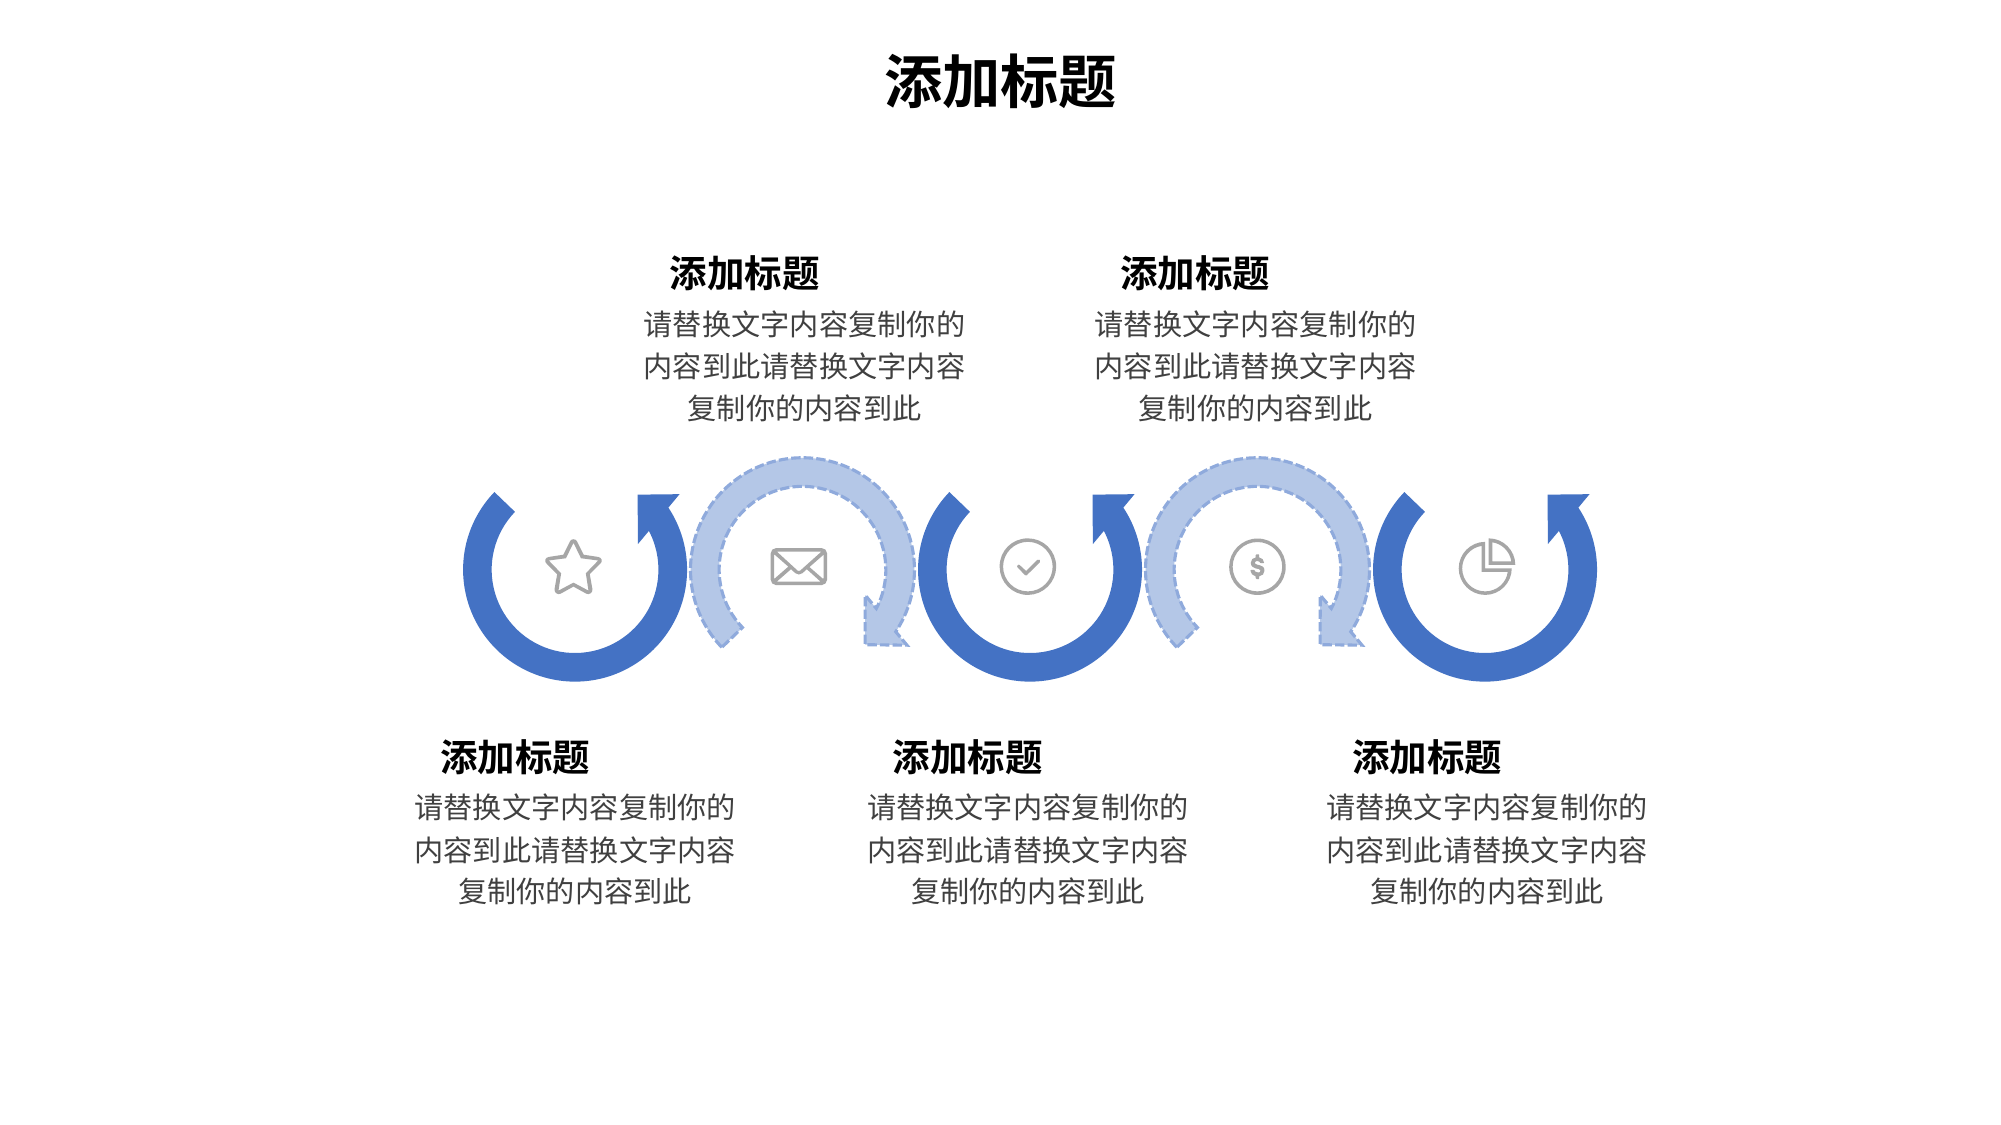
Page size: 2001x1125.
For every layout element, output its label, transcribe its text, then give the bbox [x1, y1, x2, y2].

text_box [770, 548, 828, 586]
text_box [1073, 234, 1438, 435]
text_box [689, 456, 916, 649]
text_box [999, 538, 1057, 595]
text_box [1144, 456, 1371, 649]
text_box [462, 491, 689, 683]
text_box [1488, 538, 1516, 565]
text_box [392, 717, 758, 918]
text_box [622, 234, 987, 435]
text_box [917, 491, 1144, 683]
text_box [1304, 717, 1670, 918]
text_box [1372, 491, 1599, 683]
text_box 添加标题 [0, 38, 2000, 123]
text_box [545, 539, 602, 595]
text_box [845, 717, 1211, 918]
text_box [1458, 541, 1512, 595]
text_box [1229, 538, 1286, 595]
